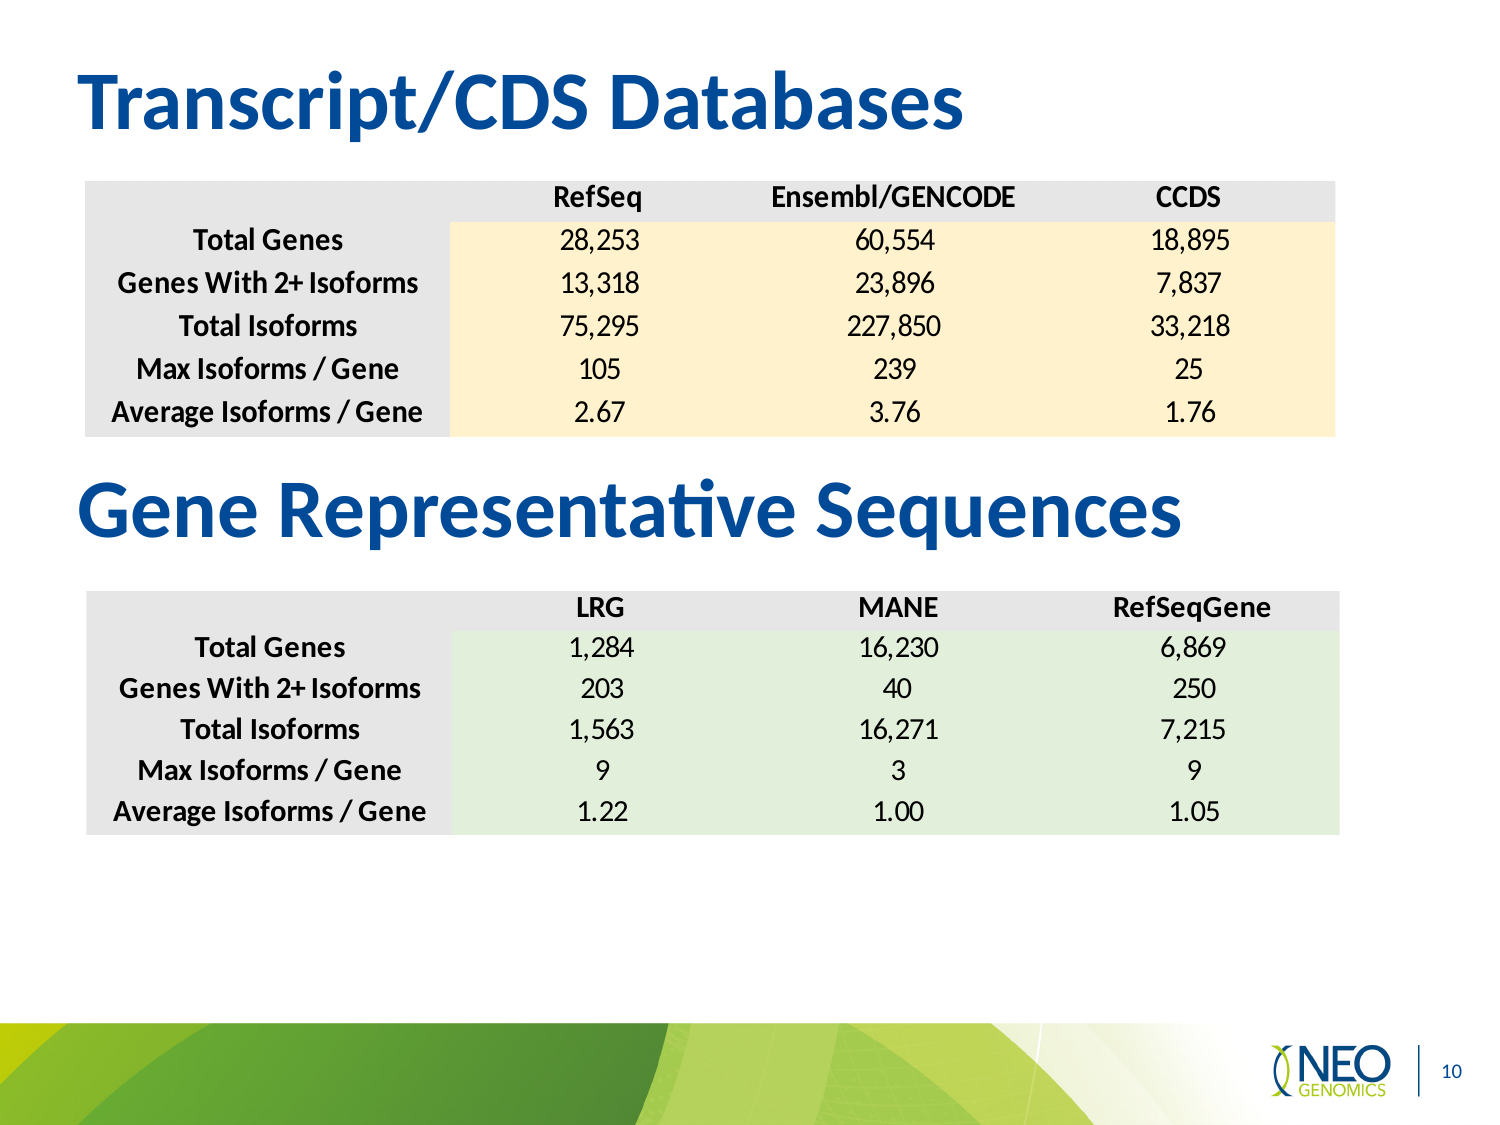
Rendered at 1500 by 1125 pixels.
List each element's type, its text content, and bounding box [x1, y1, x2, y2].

text_box Gene Representative Sequences [77, 465, 1425, 582]
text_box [82, 179, 1338, 439]
picture [0, 0, 1500, 1125]
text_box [84, 589, 1342, 837]
title Transcript/CDS Databases [77, 57, 1425, 174]
slide_number 10 [1396, 1048, 1463, 1100]
